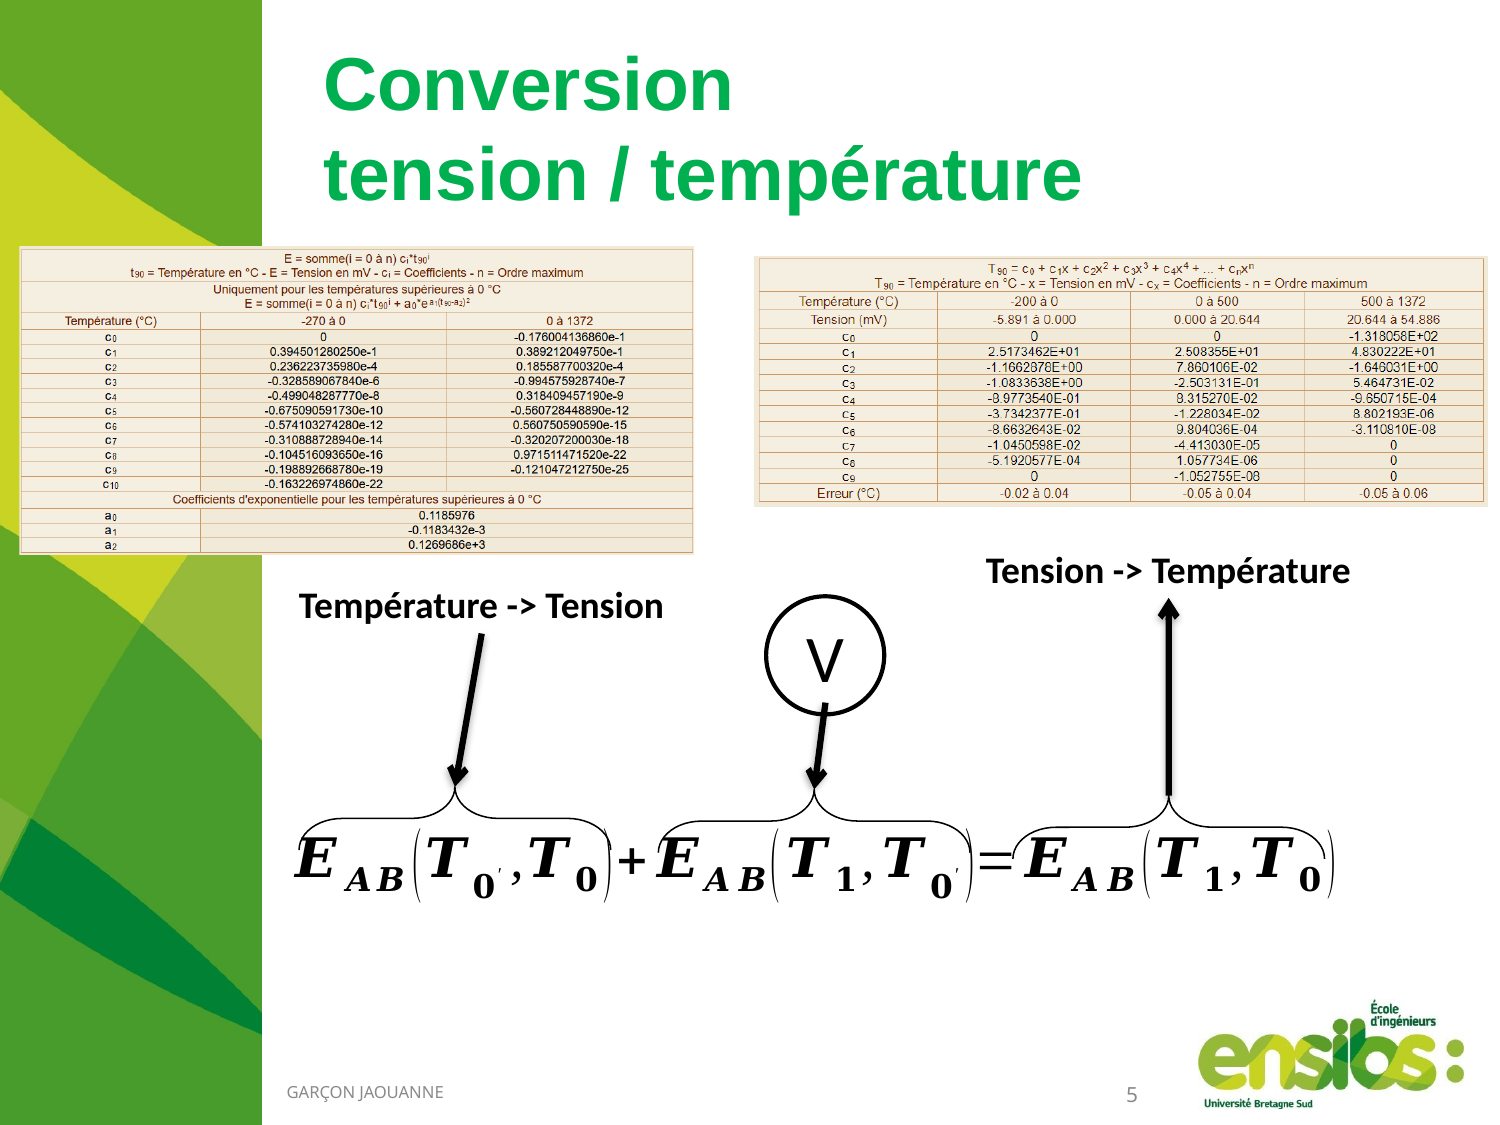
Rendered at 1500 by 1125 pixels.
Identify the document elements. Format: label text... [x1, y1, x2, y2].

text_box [813, 703, 826, 790]
picture [753, 256, 1489, 507]
picture [0, 0, 695, 1125]
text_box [454, 633, 482, 787]
slide_number 5 [1119, 1082, 1488, 1125]
text_box [830, 703, 864, 717]
footer GARÇON JAOUANNE [284, 1082, 482, 1105]
title Conversion tension / température [321, 33, 1500, 224]
text_box [298, 793, 612, 851]
text_box V [784, 608, 867, 703]
picture [1198, 999, 1464, 1082]
text_box [1012, 800, 1326, 859]
text_box [764, 610, 784, 701]
text_box Tension -> Température [944, 538, 1393, 598]
text_box [786, 703, 811, 715]
text_box [657, 797, 971, 853]
text_box Température -> Tension [257, 573, 706, 634]
text_box [867, 610, 887, 700]
text_box [786, 594, 864, 608]
